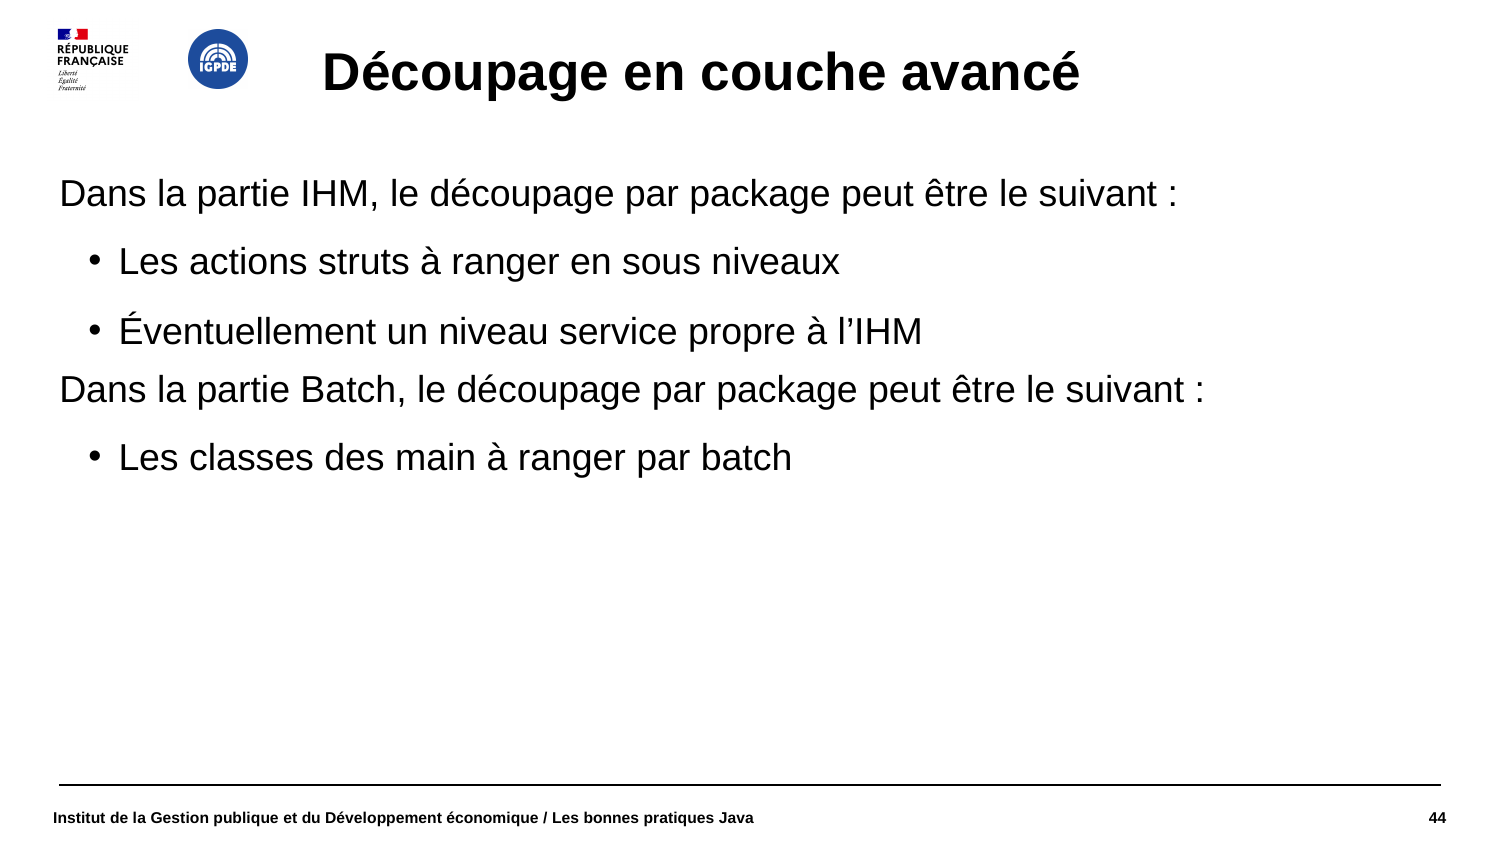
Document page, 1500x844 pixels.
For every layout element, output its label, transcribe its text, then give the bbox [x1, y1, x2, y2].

slide_number 44 [1224, 787, 1447, 844]
list Dans la partie IHM, le découpage par package peut être le suivant : Les actions struts à ranger en sous niveaux Éventuellement un niveau service propre à l’IHM Dans la partie Batch, le découpage par package peut être le suivant : Les classes des main à ranger par batch [59, 169, 1288, 675]
title Découpage en couche avancé [322, 44, 1282, 116]
picture [47, 18, 139, 101]
picture [188, 29, 248, 89]
footer Institut de la Gestion publique et du Développement économique / Les bonnes pratiques Java [53, 787, 780, 844]
